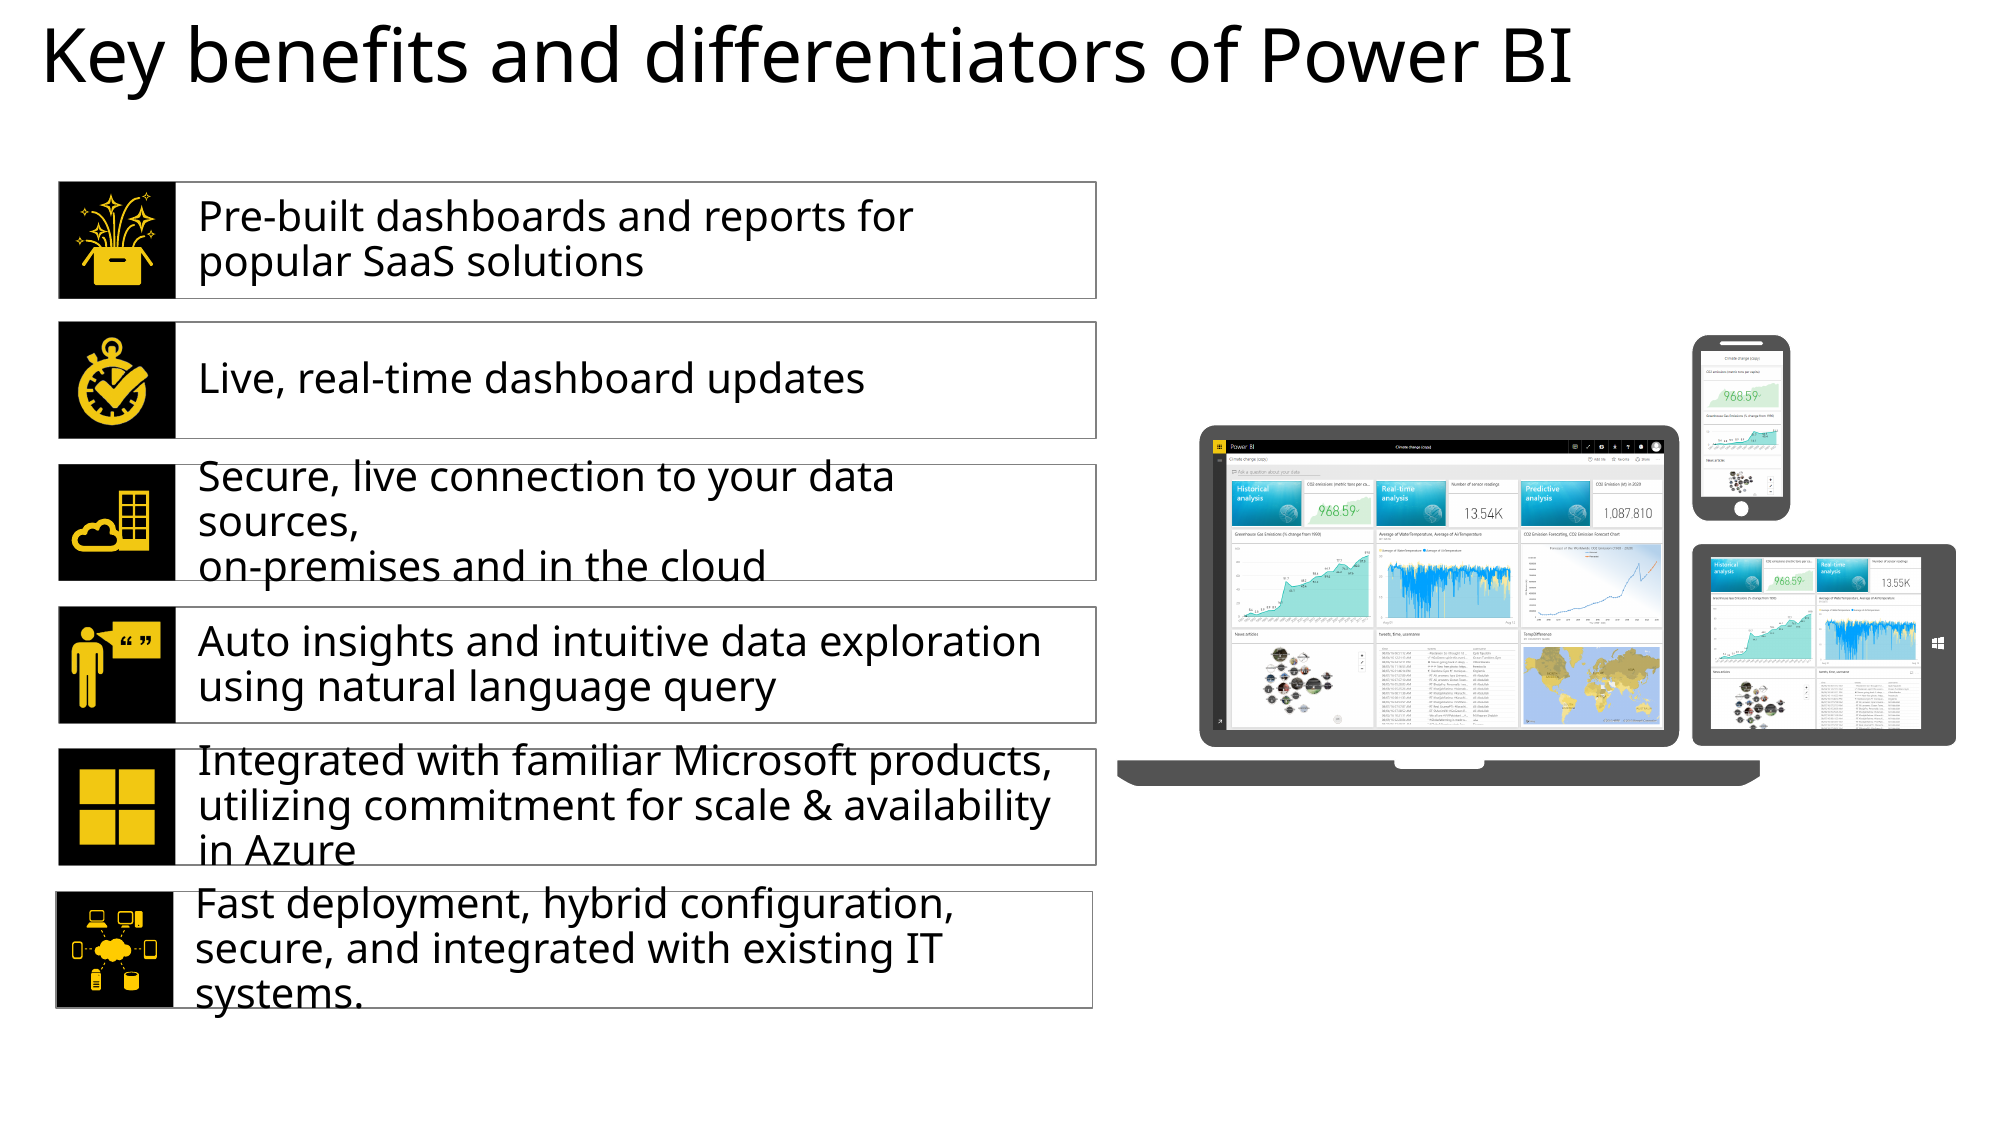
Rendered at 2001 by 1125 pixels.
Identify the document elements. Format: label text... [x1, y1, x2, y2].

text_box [58, 181, 1097, 299]
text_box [1116, 334, 1957, 787]
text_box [55, 891, 1093, 1009]
text_box Key benefits and differentiators of Power BI [25, 0, 1685, 105]
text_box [58, 321, 1097, 439]
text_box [58, 606, 1097, 724]
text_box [58, 464, 1097, 581]
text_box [58, 748, 1097, 866]
